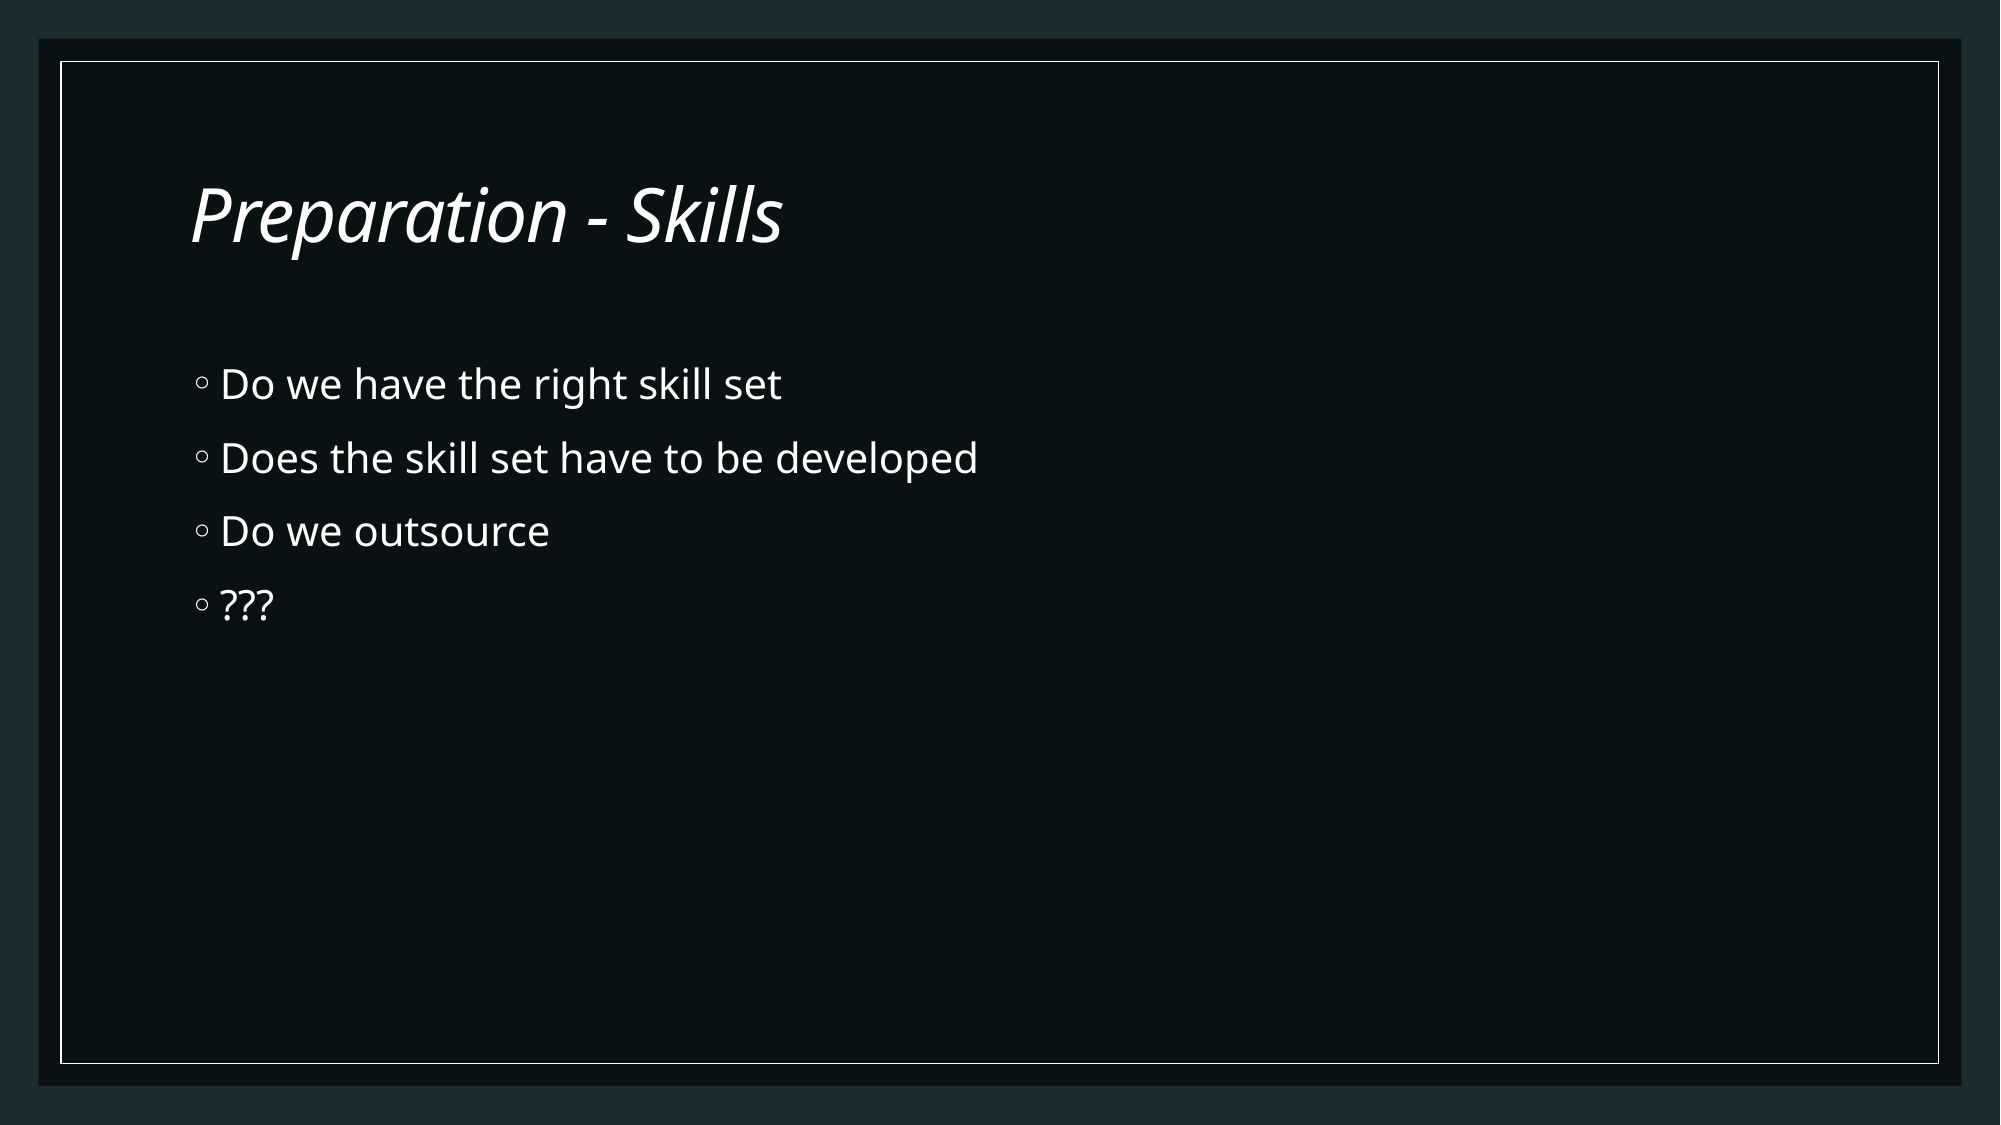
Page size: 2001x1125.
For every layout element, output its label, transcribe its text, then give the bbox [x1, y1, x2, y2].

list Do we have the right skill set Does the skill set have to be developed Do we outsource ??? [174, 345, 1825, 977]
title Preparation - Skills [174, 105, 1825, 331]
